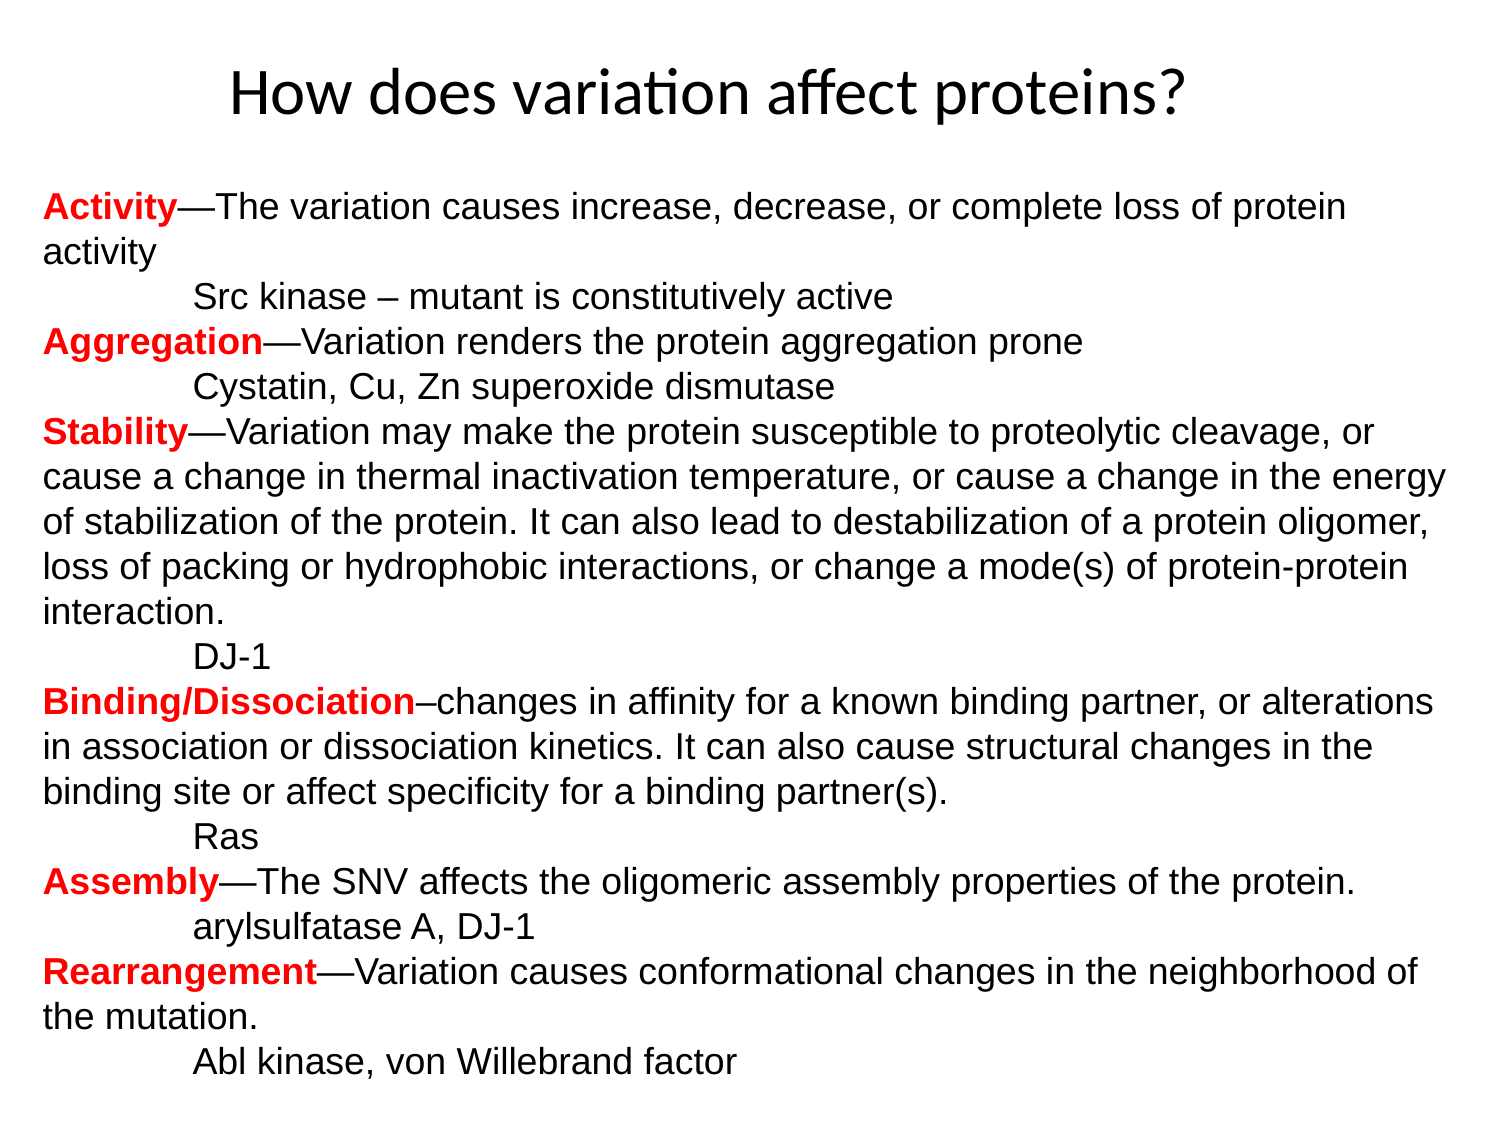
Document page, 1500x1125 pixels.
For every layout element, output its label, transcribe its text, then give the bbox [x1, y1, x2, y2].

text_box Activity—The variation causes increase, decrease, or complete loss of protein activity Src kinase – mutant is constitutively active Aggregation—Variation renders the protein aggregation prone Cystatin, Cu, Zn superoxide dismutase Stability—Variation may make the protein susceptible to proteolytic cleavage, or cause a change in thermal inactivation temperature, or cause a change in the energy of stabilization of the protein. It can also lead to destabilization of a protein oligomer, loss of packing or hydrophobic interactions, or change a mode(s) of protein-protein interaction. DJ-1 Binding/Dissociation–changes in affinity for a known binding partner, or alterations in association or dissociation kinetics. It can also cause structural changes in the binding site or affect specificity for a binding partner(s). Ras Assembly—The SNV affects the oligomeric assembly properties of the protein. arylsulfatase A, DJ-1 Rearrangement—Variation causes conformational changes in the neighborhood of the mutation. Abl kinase, von Willebrand factor [27, 175, 1485, 1090]
text_box How does variation affect proteins? [214, 40, 1204, 135]
